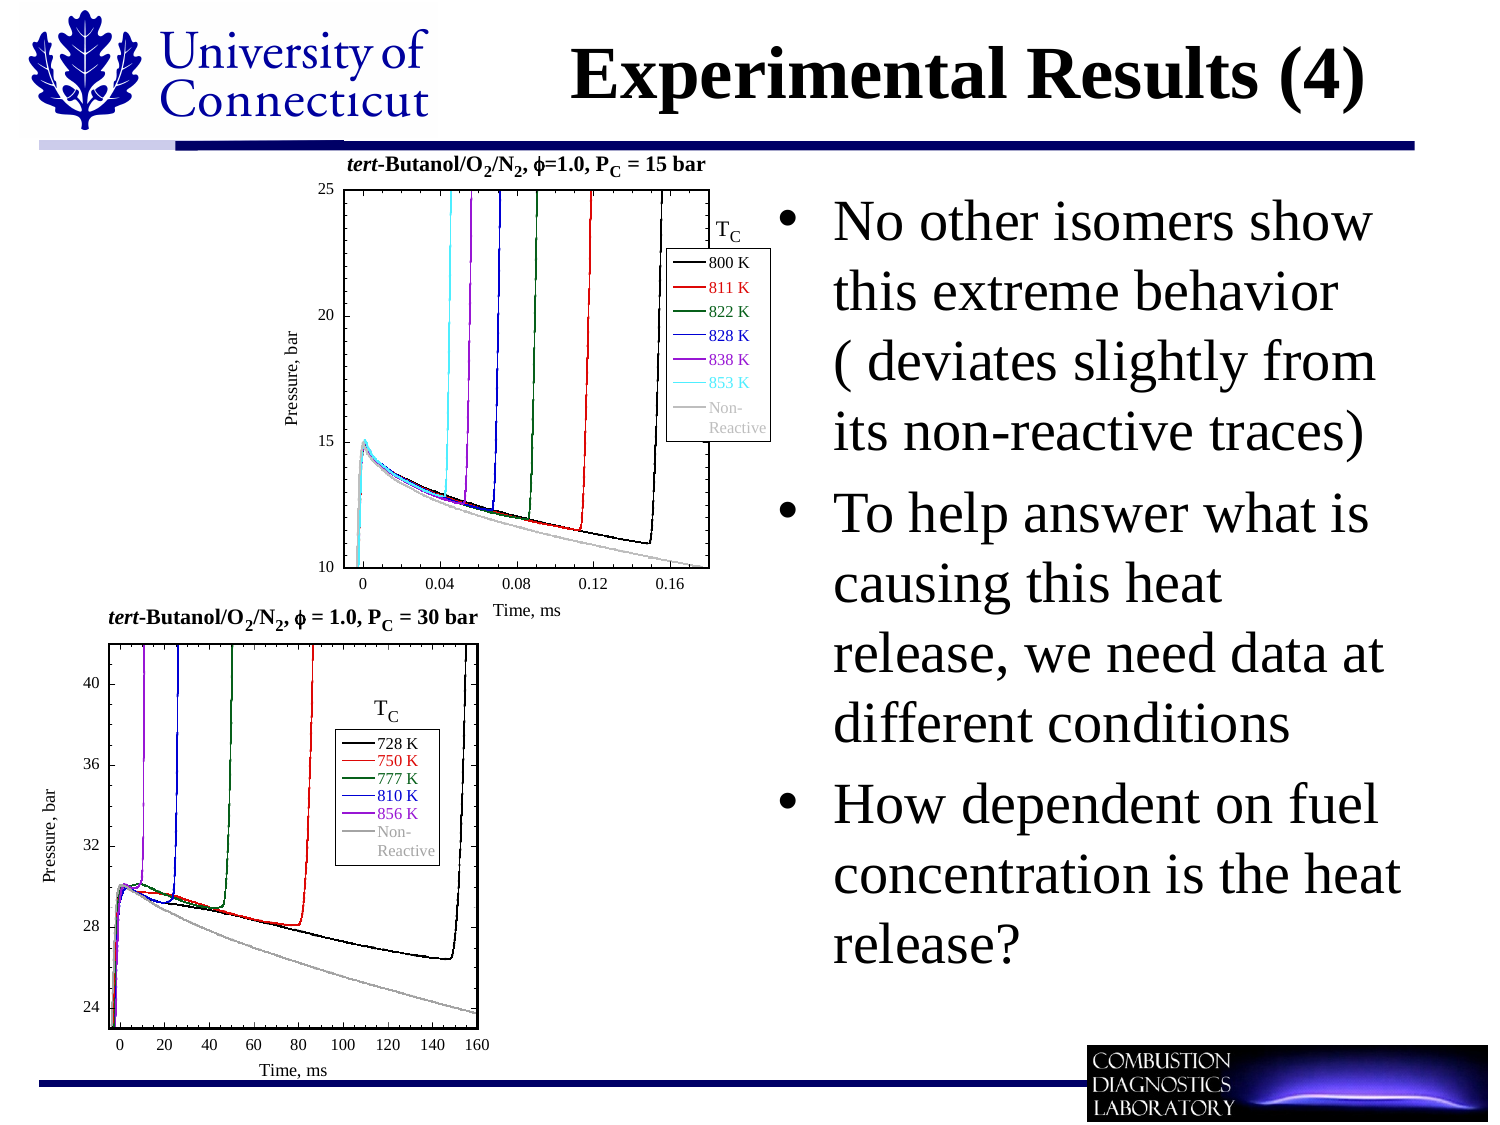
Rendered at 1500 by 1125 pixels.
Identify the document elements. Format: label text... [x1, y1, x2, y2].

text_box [24, 589, 523, 1088]
picture [39, 140, 277, 150]
title Experimental Results (4) [437, 0, 1500, 138]
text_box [277, 137, 776, 636]
picture [19, 2, 437, 138]
picture [1087, 1045, 1488, 1122]
